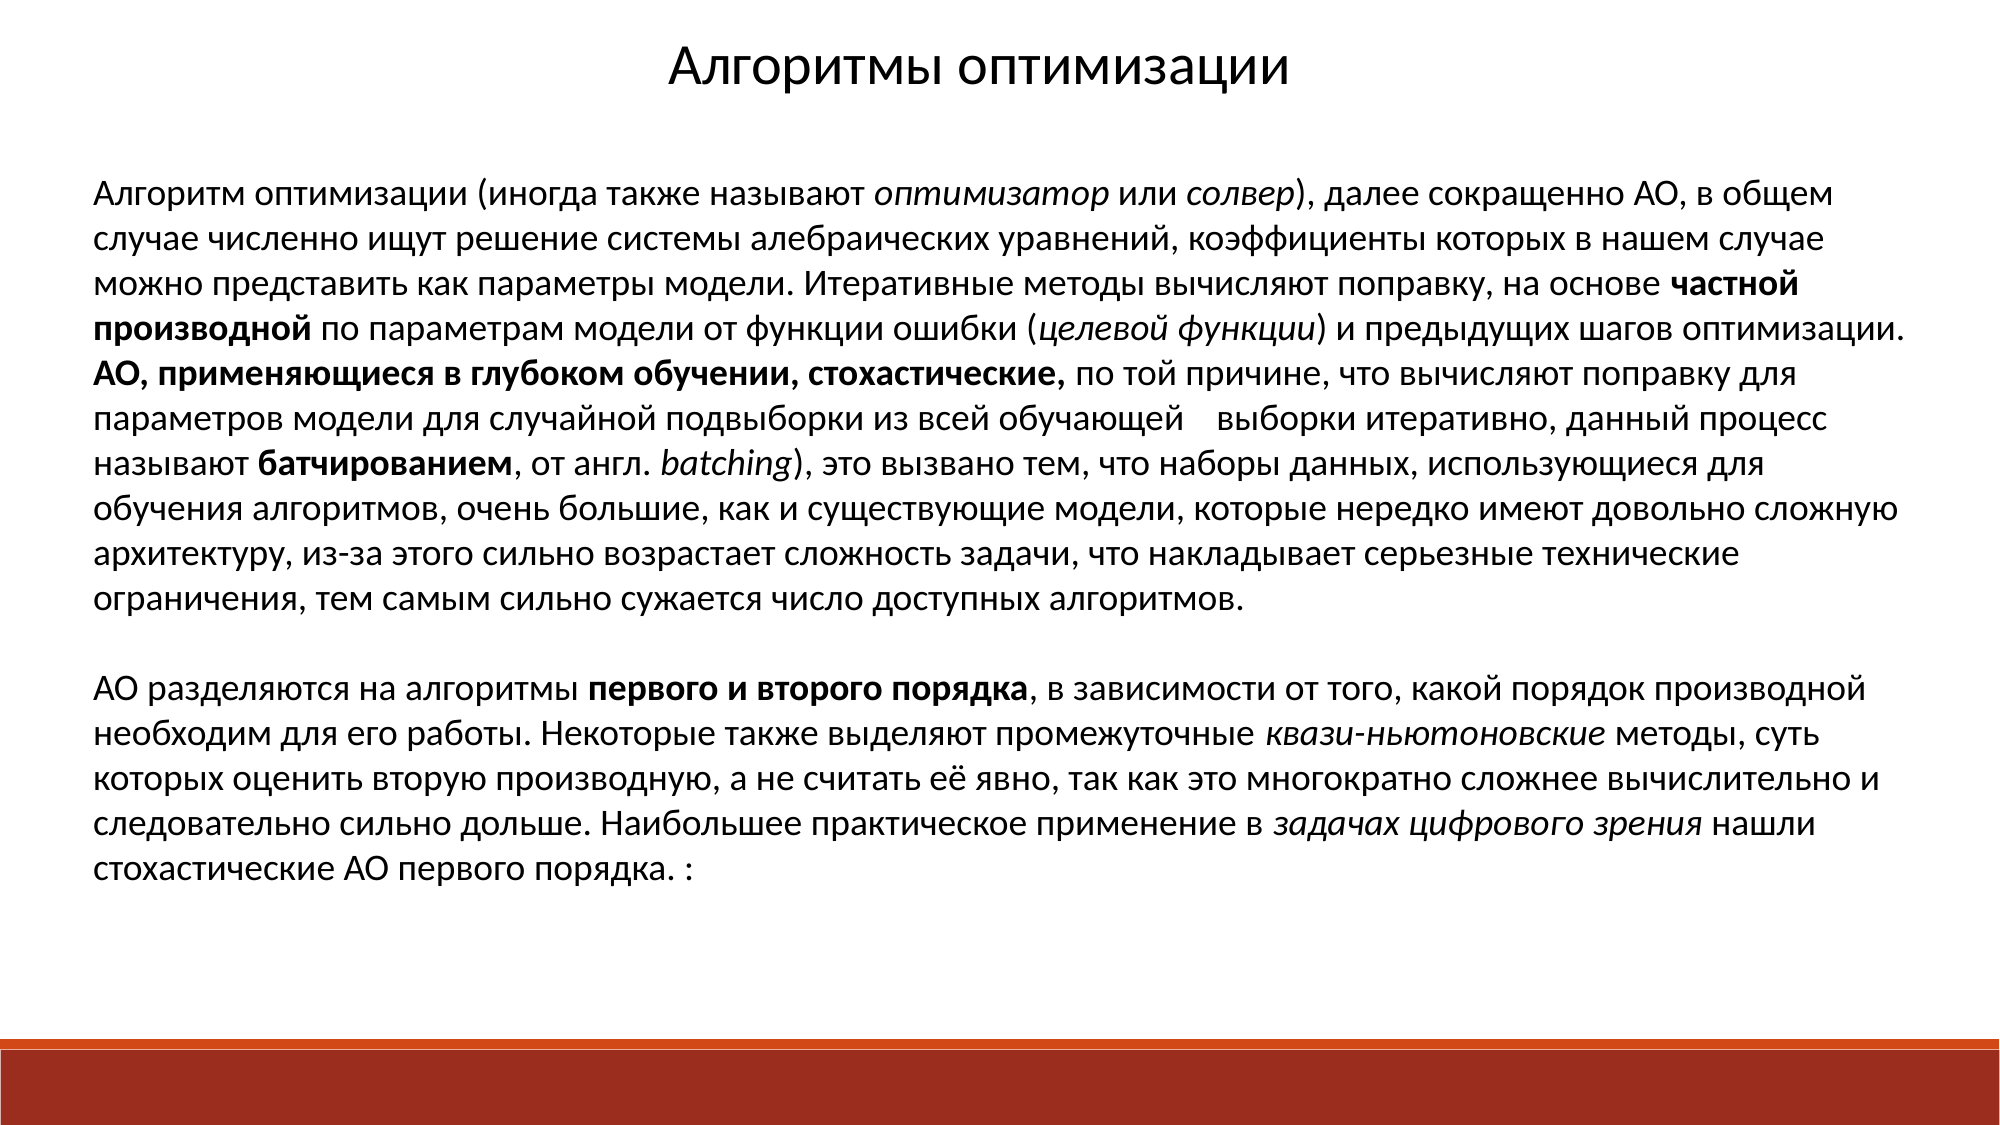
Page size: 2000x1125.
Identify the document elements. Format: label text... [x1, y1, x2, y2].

text_box Алгоритмы оптимизации [480, 19, 1480, 104]
